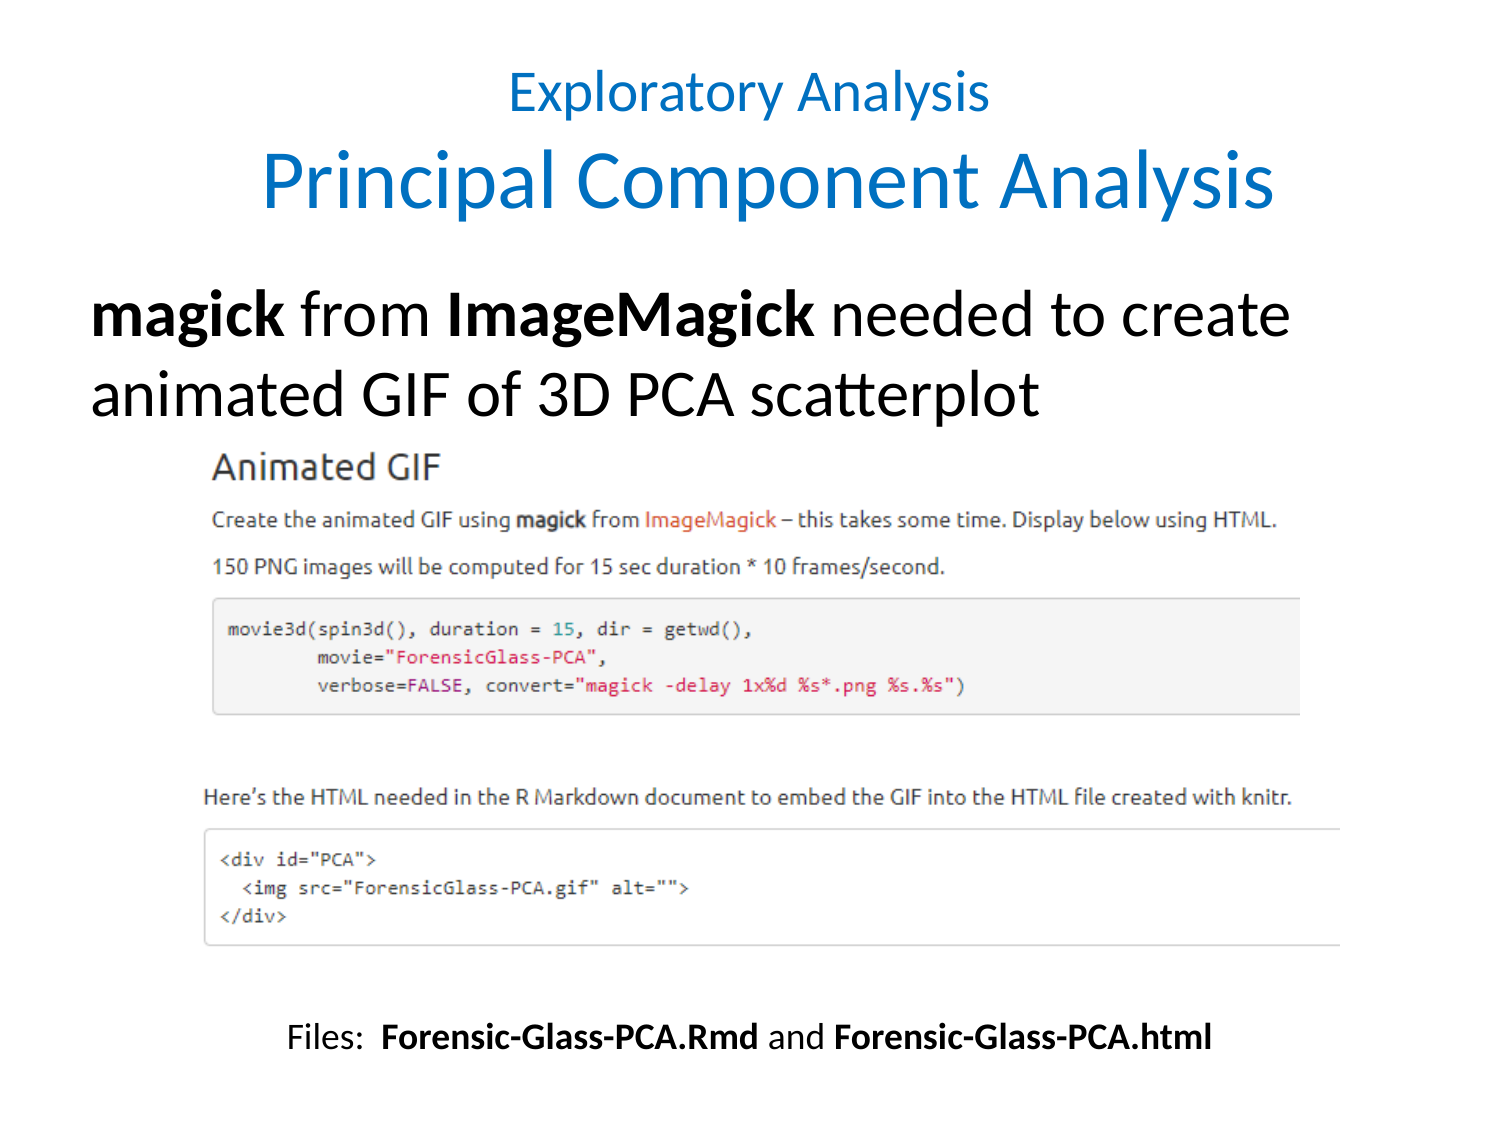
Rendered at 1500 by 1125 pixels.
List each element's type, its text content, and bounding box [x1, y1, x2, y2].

list magick from ImageMagick needed to create animated GIF of 3D PCA scatterplot [75, 262, 1425, 450]
title Exploratory Analysis Principal Component Analysis [75, 45, 1425, 233]
text_box Files: Forensic-Glass-PCA.Rmd and Forensic-Glass-PCA.html [74, 1004, 1425, 1065]
picture [200, 434, 1300, 728]
picture [187, 771, 1340, 962]
